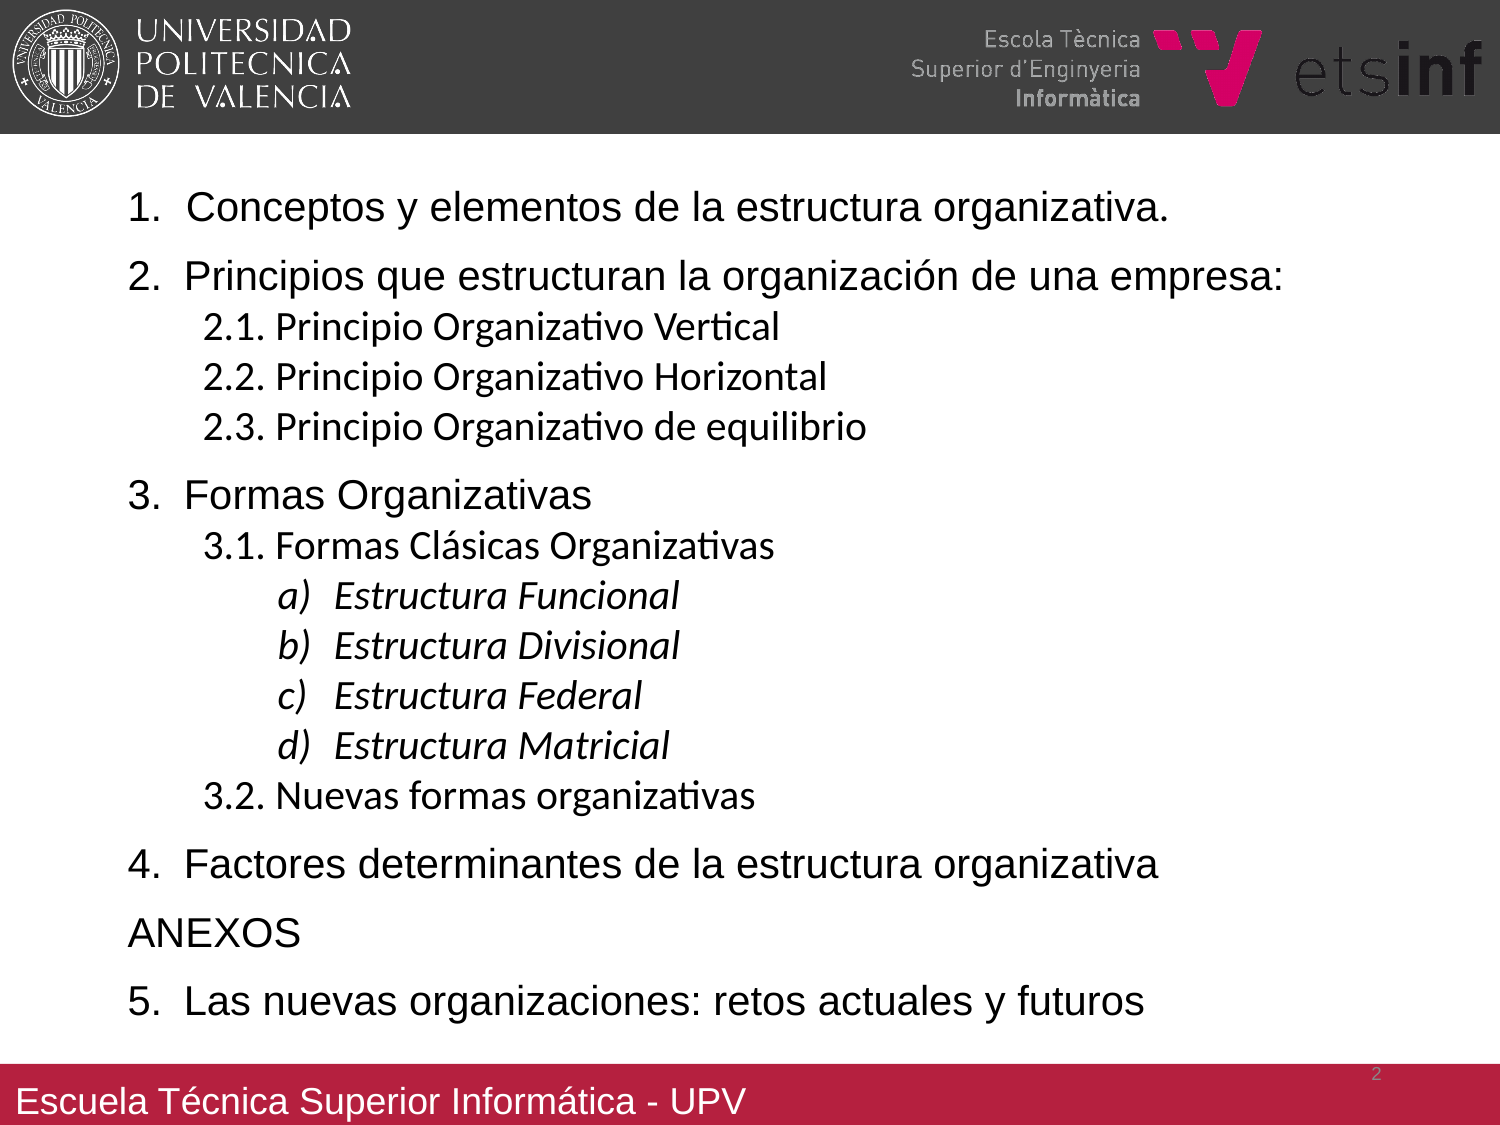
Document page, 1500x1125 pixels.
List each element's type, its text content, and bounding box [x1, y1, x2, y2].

picture [11, 6, 352, 120]
picture [900, 20, 1491, 121]
slide_number ‹#› [1059, 1042, 1397, 1103]
text_box Conceptos y elementos de la estructura organizativa. Principios que estructuran la organización de una empresa: 2.1. Principio Organizativo Vertical 2.2. Principio Organizativo Horizontal 2.3. Principio Organizativo de equilibrio Formas Organizativas 3.1. Formas Clásicas Organizativas Estructura Funcional Estructura Divisional Estructura Federal Estructura Matricial 3.2. Nuevas formas organizativas Factores determinantes de la estructura organizativa ANEXOS Las nuevas organizaciones: retos actuales y futuros [112, 172, 1388, 1040]
